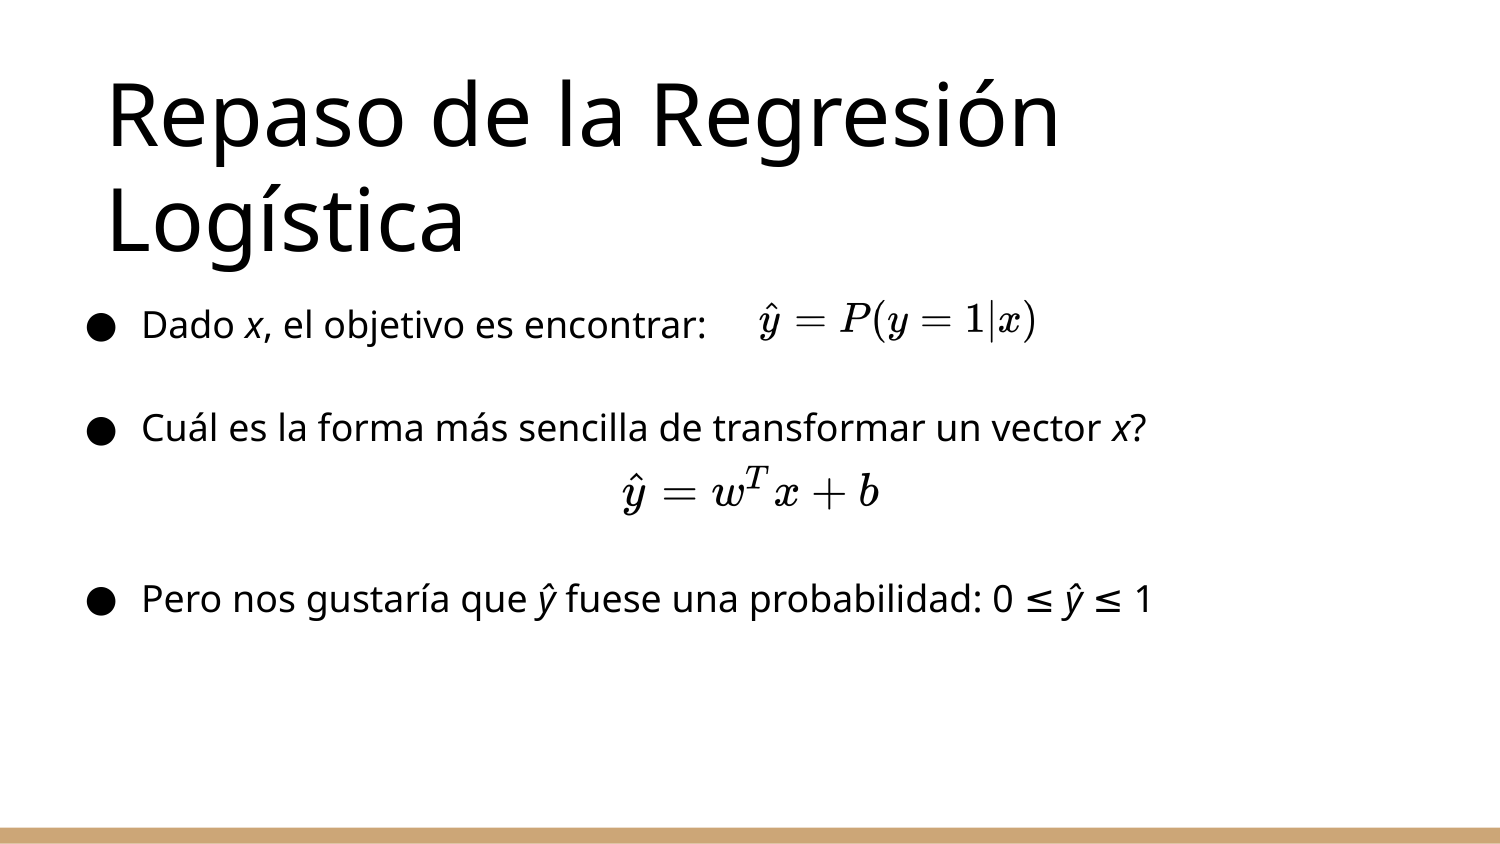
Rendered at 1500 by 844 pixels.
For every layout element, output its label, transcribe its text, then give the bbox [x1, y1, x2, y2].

text_box Repaso de la Regresión Logística [90, 43, 1297, 201]
picture [618, 459, 882, 522]
list Dado x, el objetivo es encontrar: Cuál es la forma más sencilla de transformar un vector x? Pero nos gustaría que ŷ fuese una probabilidad: 0 ≤ ŷ ≤ 1 [51, 200, 1449, 752]
picture [756, 295, 1040, 348]
